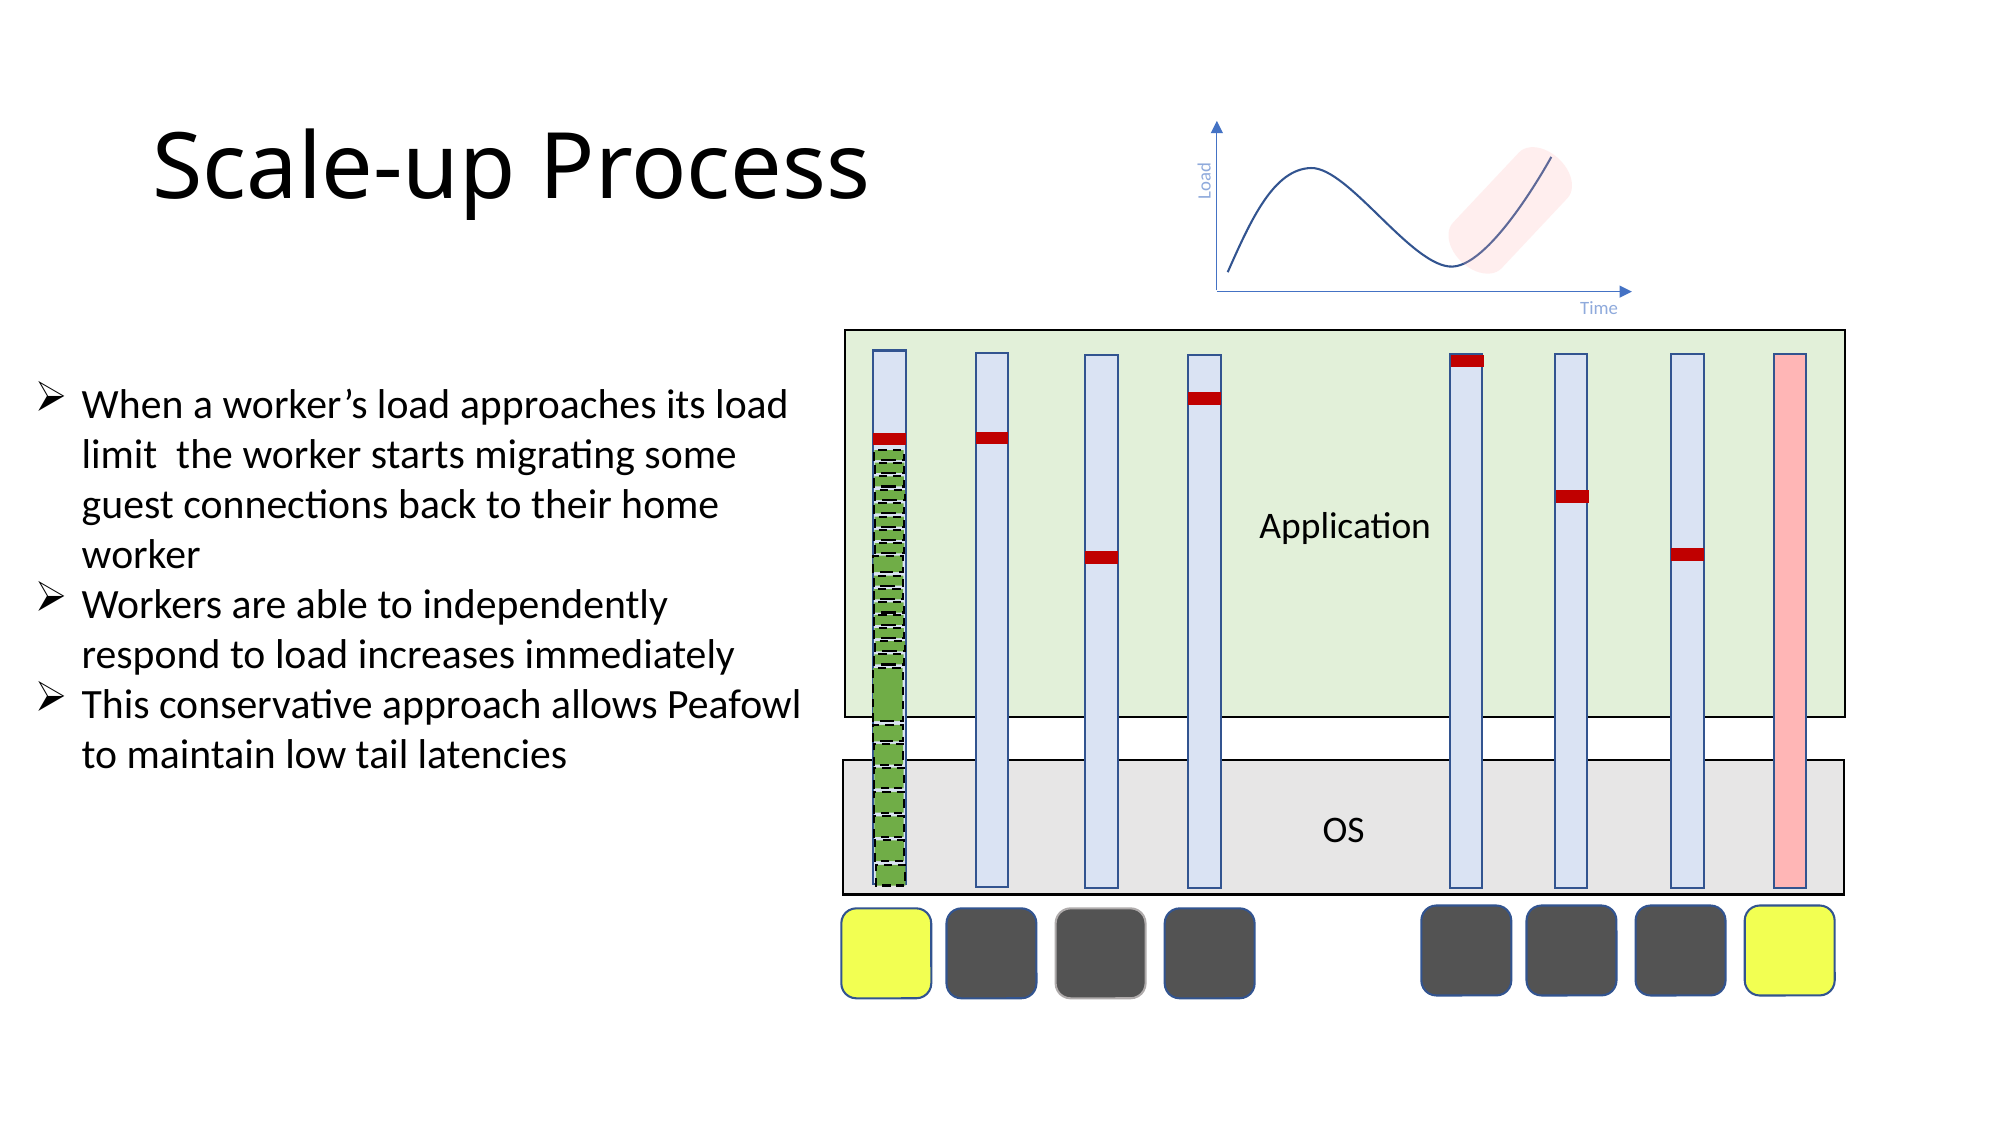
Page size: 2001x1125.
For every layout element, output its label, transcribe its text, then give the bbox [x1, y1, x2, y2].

text_box [873, 449, 905, 461]
text_box [873, 767, 905, 789]
text_box [840, 907, 933, 1000]
text_box [874, 516, 905, 528]
text_box [873, 815, 905, 838]
text_box When a worker’s load approaches its load limit the worker starts migrating some guest connections back to their home worker Workers are able to independently respond to load increases immediately This conservative approach allows Peafowl to maintain low tail latencies [20, 369, 823, 830]
text_box [872, 724, 904, 742]
text_box [1449, 353, 1483, 889]
text_box [874, 489, 906, 501]
text_box [873, 743, 904, 766]
text_box [873, 529, 905, 541]
text_box [1554, 353, 1588, 889]
text_box [1670, 353, 1705, 889]
text_box [1187, 354, 1222, 889]
text_box [874, 542, 905, 554]
text_box [1084, 354, 1119, 889]
text_box [873, 575, 904, 587]
text_box [875, 864, 906, 887]
text_box [872, 349, 907, 885]
text_box [1226, 166, 1493, 273]
title Scale-up Process [137, 59, 1863, 278]
text_box [975, 438, 1009, 888]
text_box [873, 791, 905, 814]
text_box Application [844, 329, 1846, 718]
text_box [1420, 904, 1513, 997]
text_box [873, 614, 905, 626]
text_box [1054, 907, 1147, 1000]
text_box [874, 640, 906, 652]
text_box [873, 475, 905, 488]
text_box [945, 907, 1038, 1000]
text_box [873, 601, 905, 614]
text_box [874, 462, 905, 474]
text_box Load [1184, 147, 1216, 215]
text_box [872, 555, 904, 573]
text_box [872, 667, 904, 722]
text_box Load [1217, 147, 1222, 215]
text_box [873, 627, 905, 639]
text_box [874, 839, 905, 862]
text_box [873, 588, 904, 600]
text_box [1447, 146, 1574, 275]
text_box [1634, 904, 1727, 997]
text_box [873, 653, 905, 666]
text_box OS [842, 759, 1845, 896]
text_box [975, 352, 1009, 437]
text_box [1773, 353, 1807, 889]
text_box [873, 502, 905, 514]
text_box [1743, 904, 1836, 997]
text_box Time [1565, 288, 1633, 326]
text_box [1163, 907, 1256, 1000]
text_box [1525, 904, 1618, 997]
